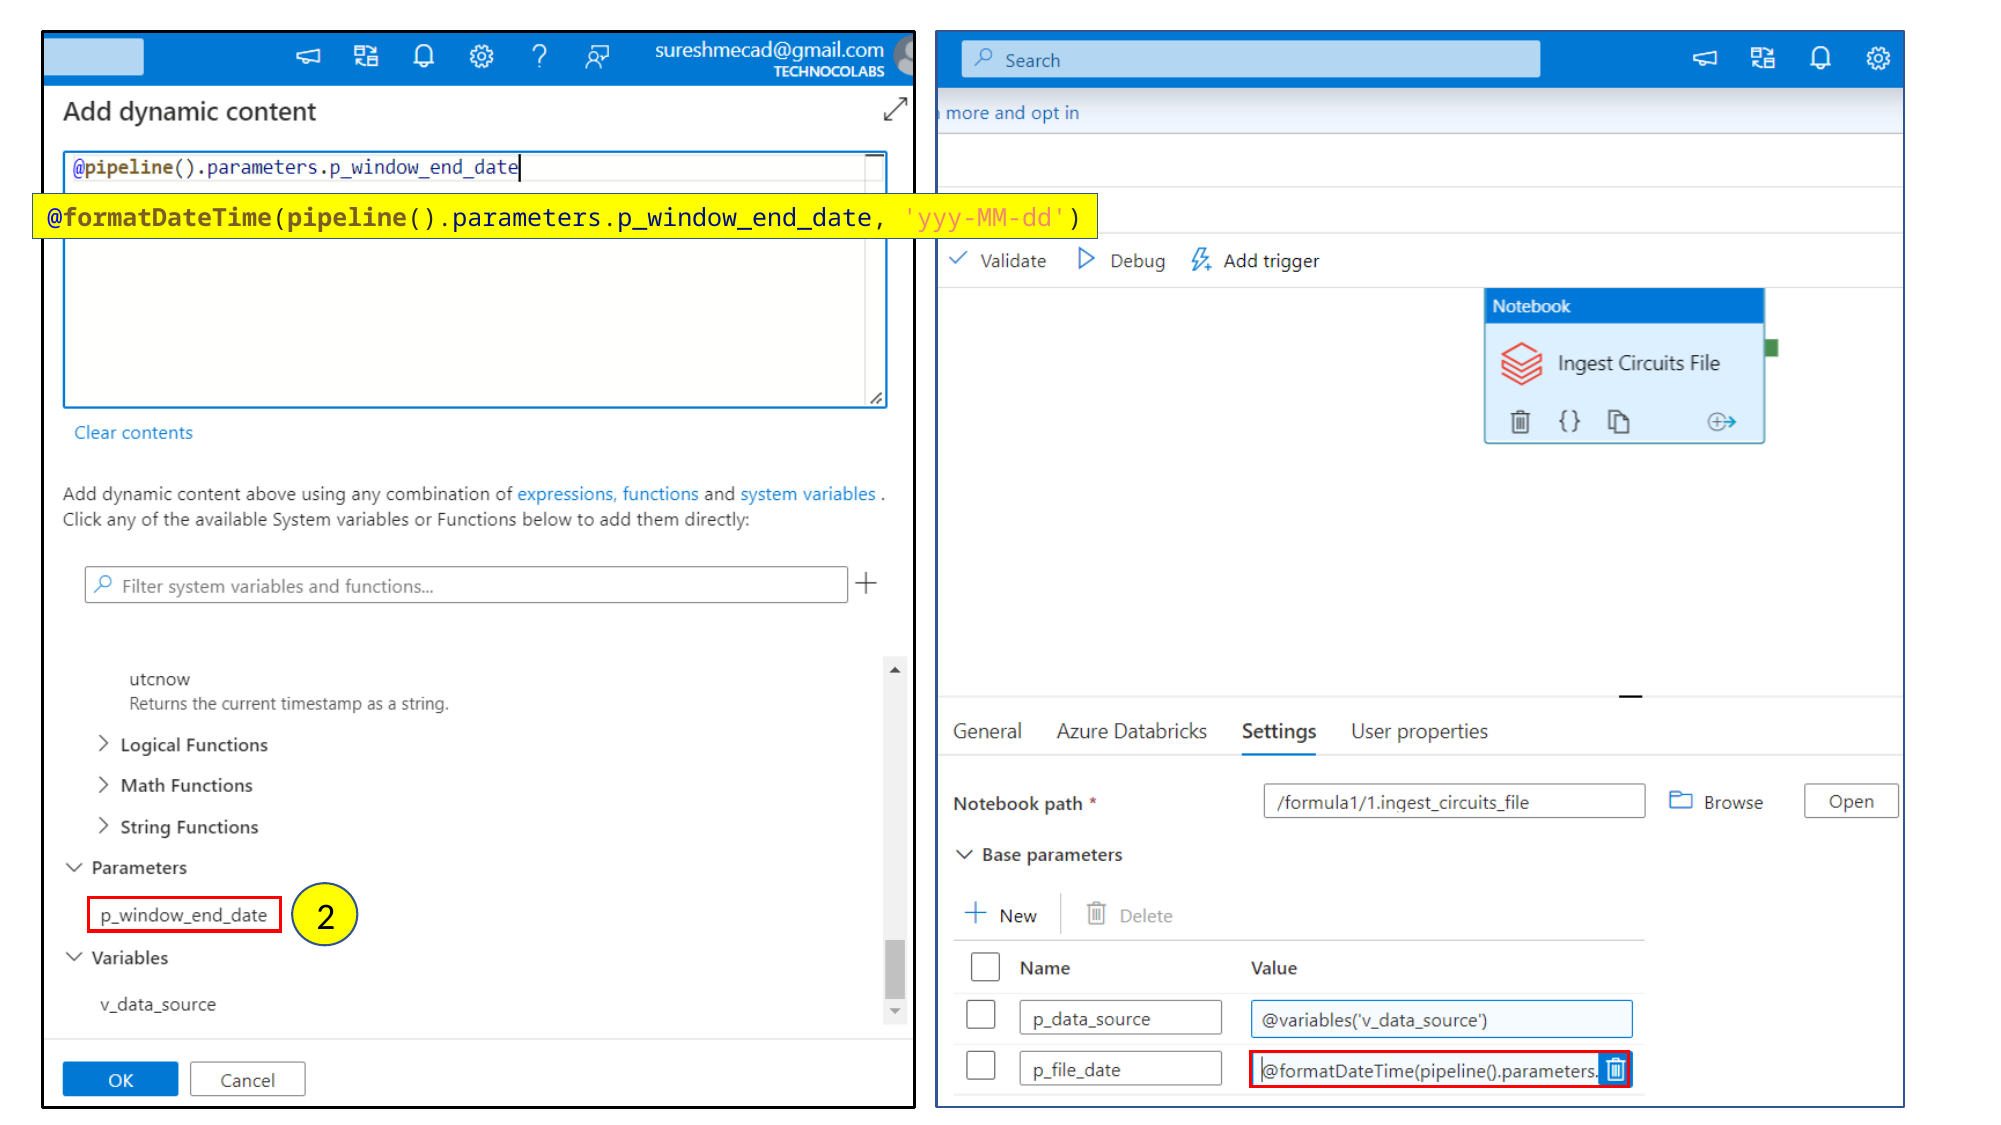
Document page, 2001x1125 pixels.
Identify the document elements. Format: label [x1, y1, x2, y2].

text_box [913, 193, 937, 239]
picture [937, 32, 1903, 1106]
picture [43, 32, 913, 1107]
text_box [32, 193, 43, 239]
